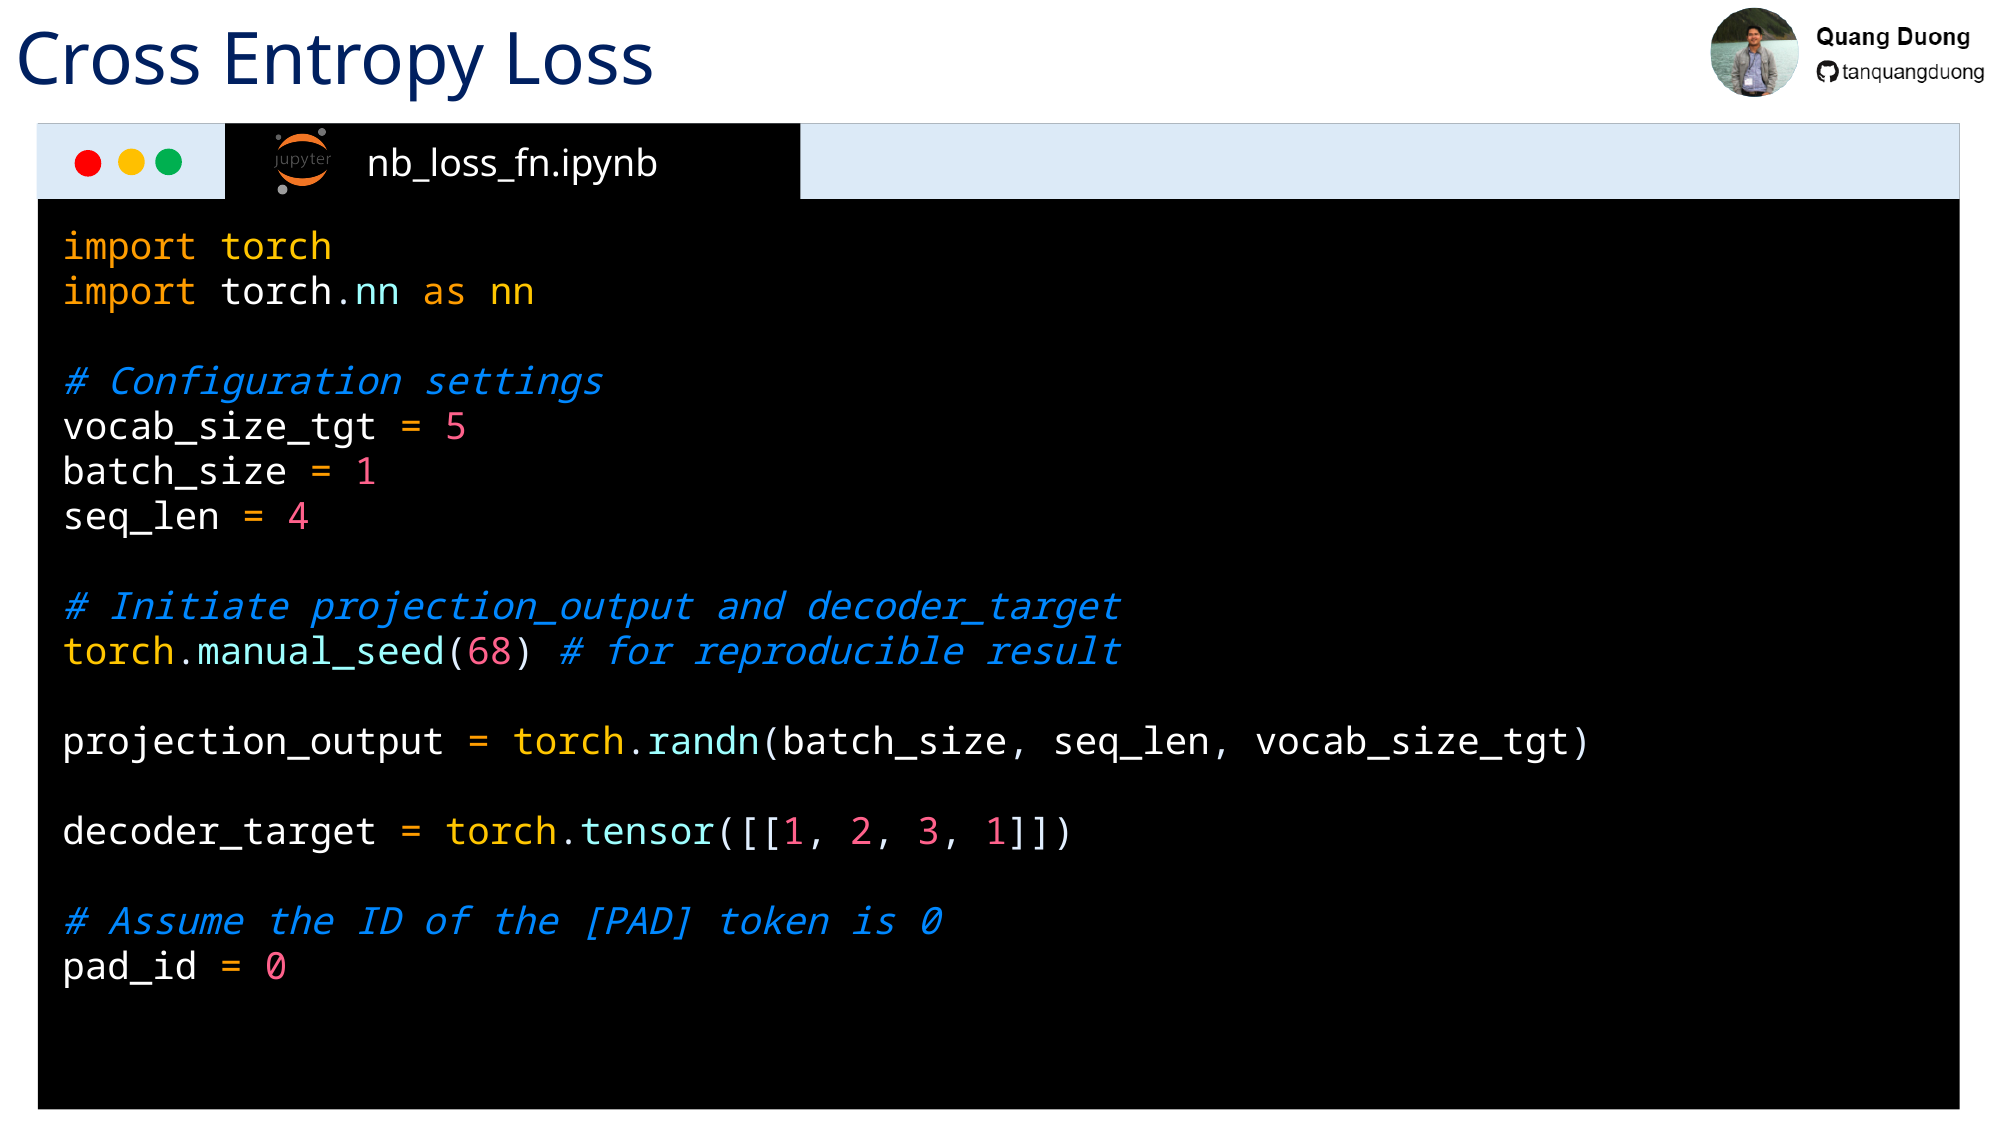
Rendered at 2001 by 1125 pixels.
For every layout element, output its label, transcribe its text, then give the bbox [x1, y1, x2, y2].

picture [1704, 6, 1986, 101]
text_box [74, 148, 183, 178]
picture [273, 127, 333, 196]
text_box [36, 201, 1961, 1111]
text_box nb_loss_fn.ipynb [223, 122, 802, 201]
text_box Cross Entropy Loss [0, 13, 1705, 108]
text_box [35, 122, 223, 201]
text_box [802, 122, 1961, 201]
text_box import torch import torch.nn as nn # Configuration settings vocab_size_tgt = 5 batch_size = 1 seq_len = 4 # Initiate projection_output and decoder_target torch.manual_seed(68) # for reproducible result projection_output = torch.randn(batch_size, seq_len, vocab_size_tgt) decoder_target = torch.tensor([[1, 2, 3, 1]]) # Assume the ID of the [PAD] token is 0 pad_id = 0 [47, 214, 1750, 995]
